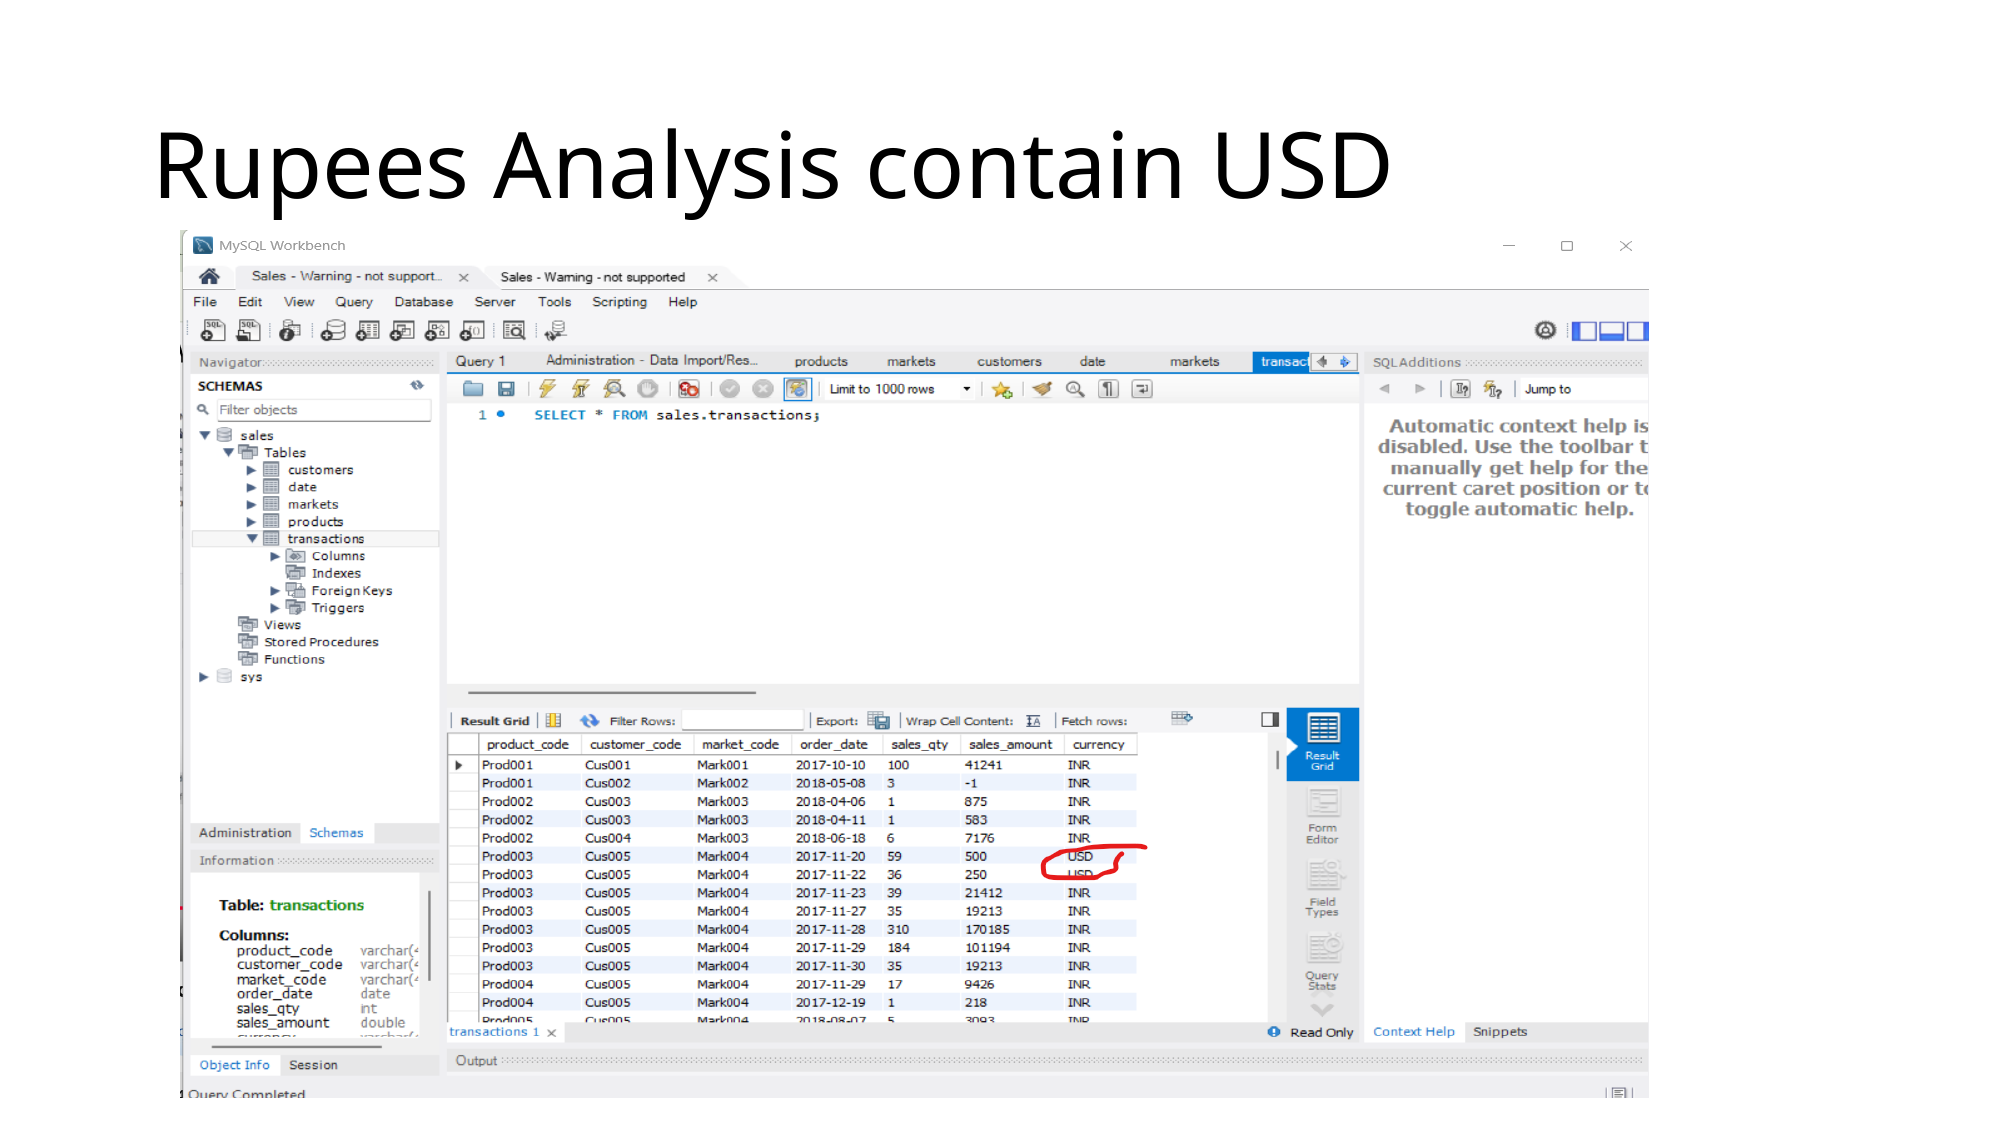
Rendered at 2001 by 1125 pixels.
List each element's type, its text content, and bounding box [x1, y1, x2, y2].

title Rupees Analysis contain USD [137, 59, 1863, 278]
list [179, 230, 1649, 1098]
